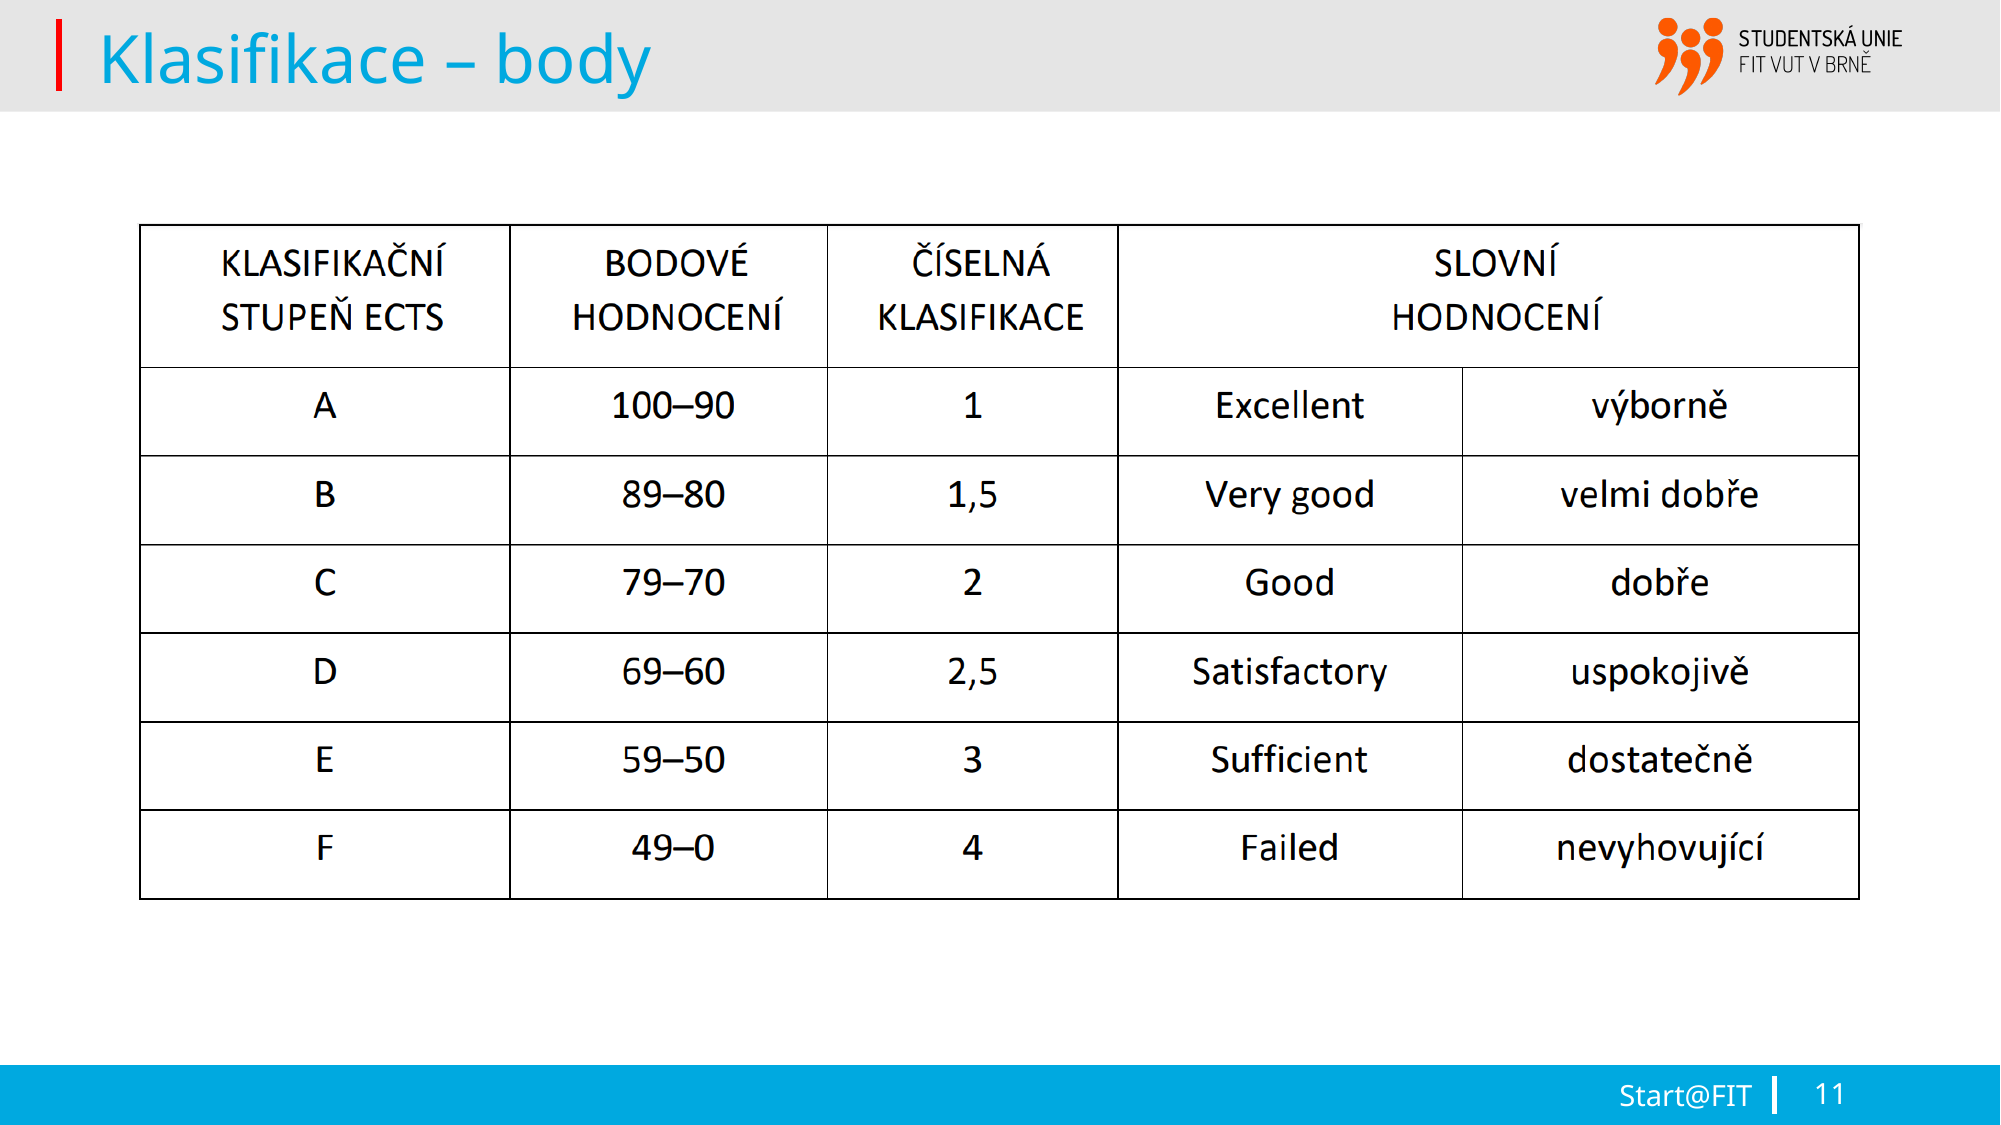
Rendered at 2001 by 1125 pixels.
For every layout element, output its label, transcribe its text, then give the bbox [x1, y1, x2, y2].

picture [137, 222, 1863, 902]
title Klasifikace – body [83, 11, 2000, 112]
slide_number 11 [1787, 1076, 1863, 1114]
footer Start@FIT [137, 1076, 1768, 1114]
